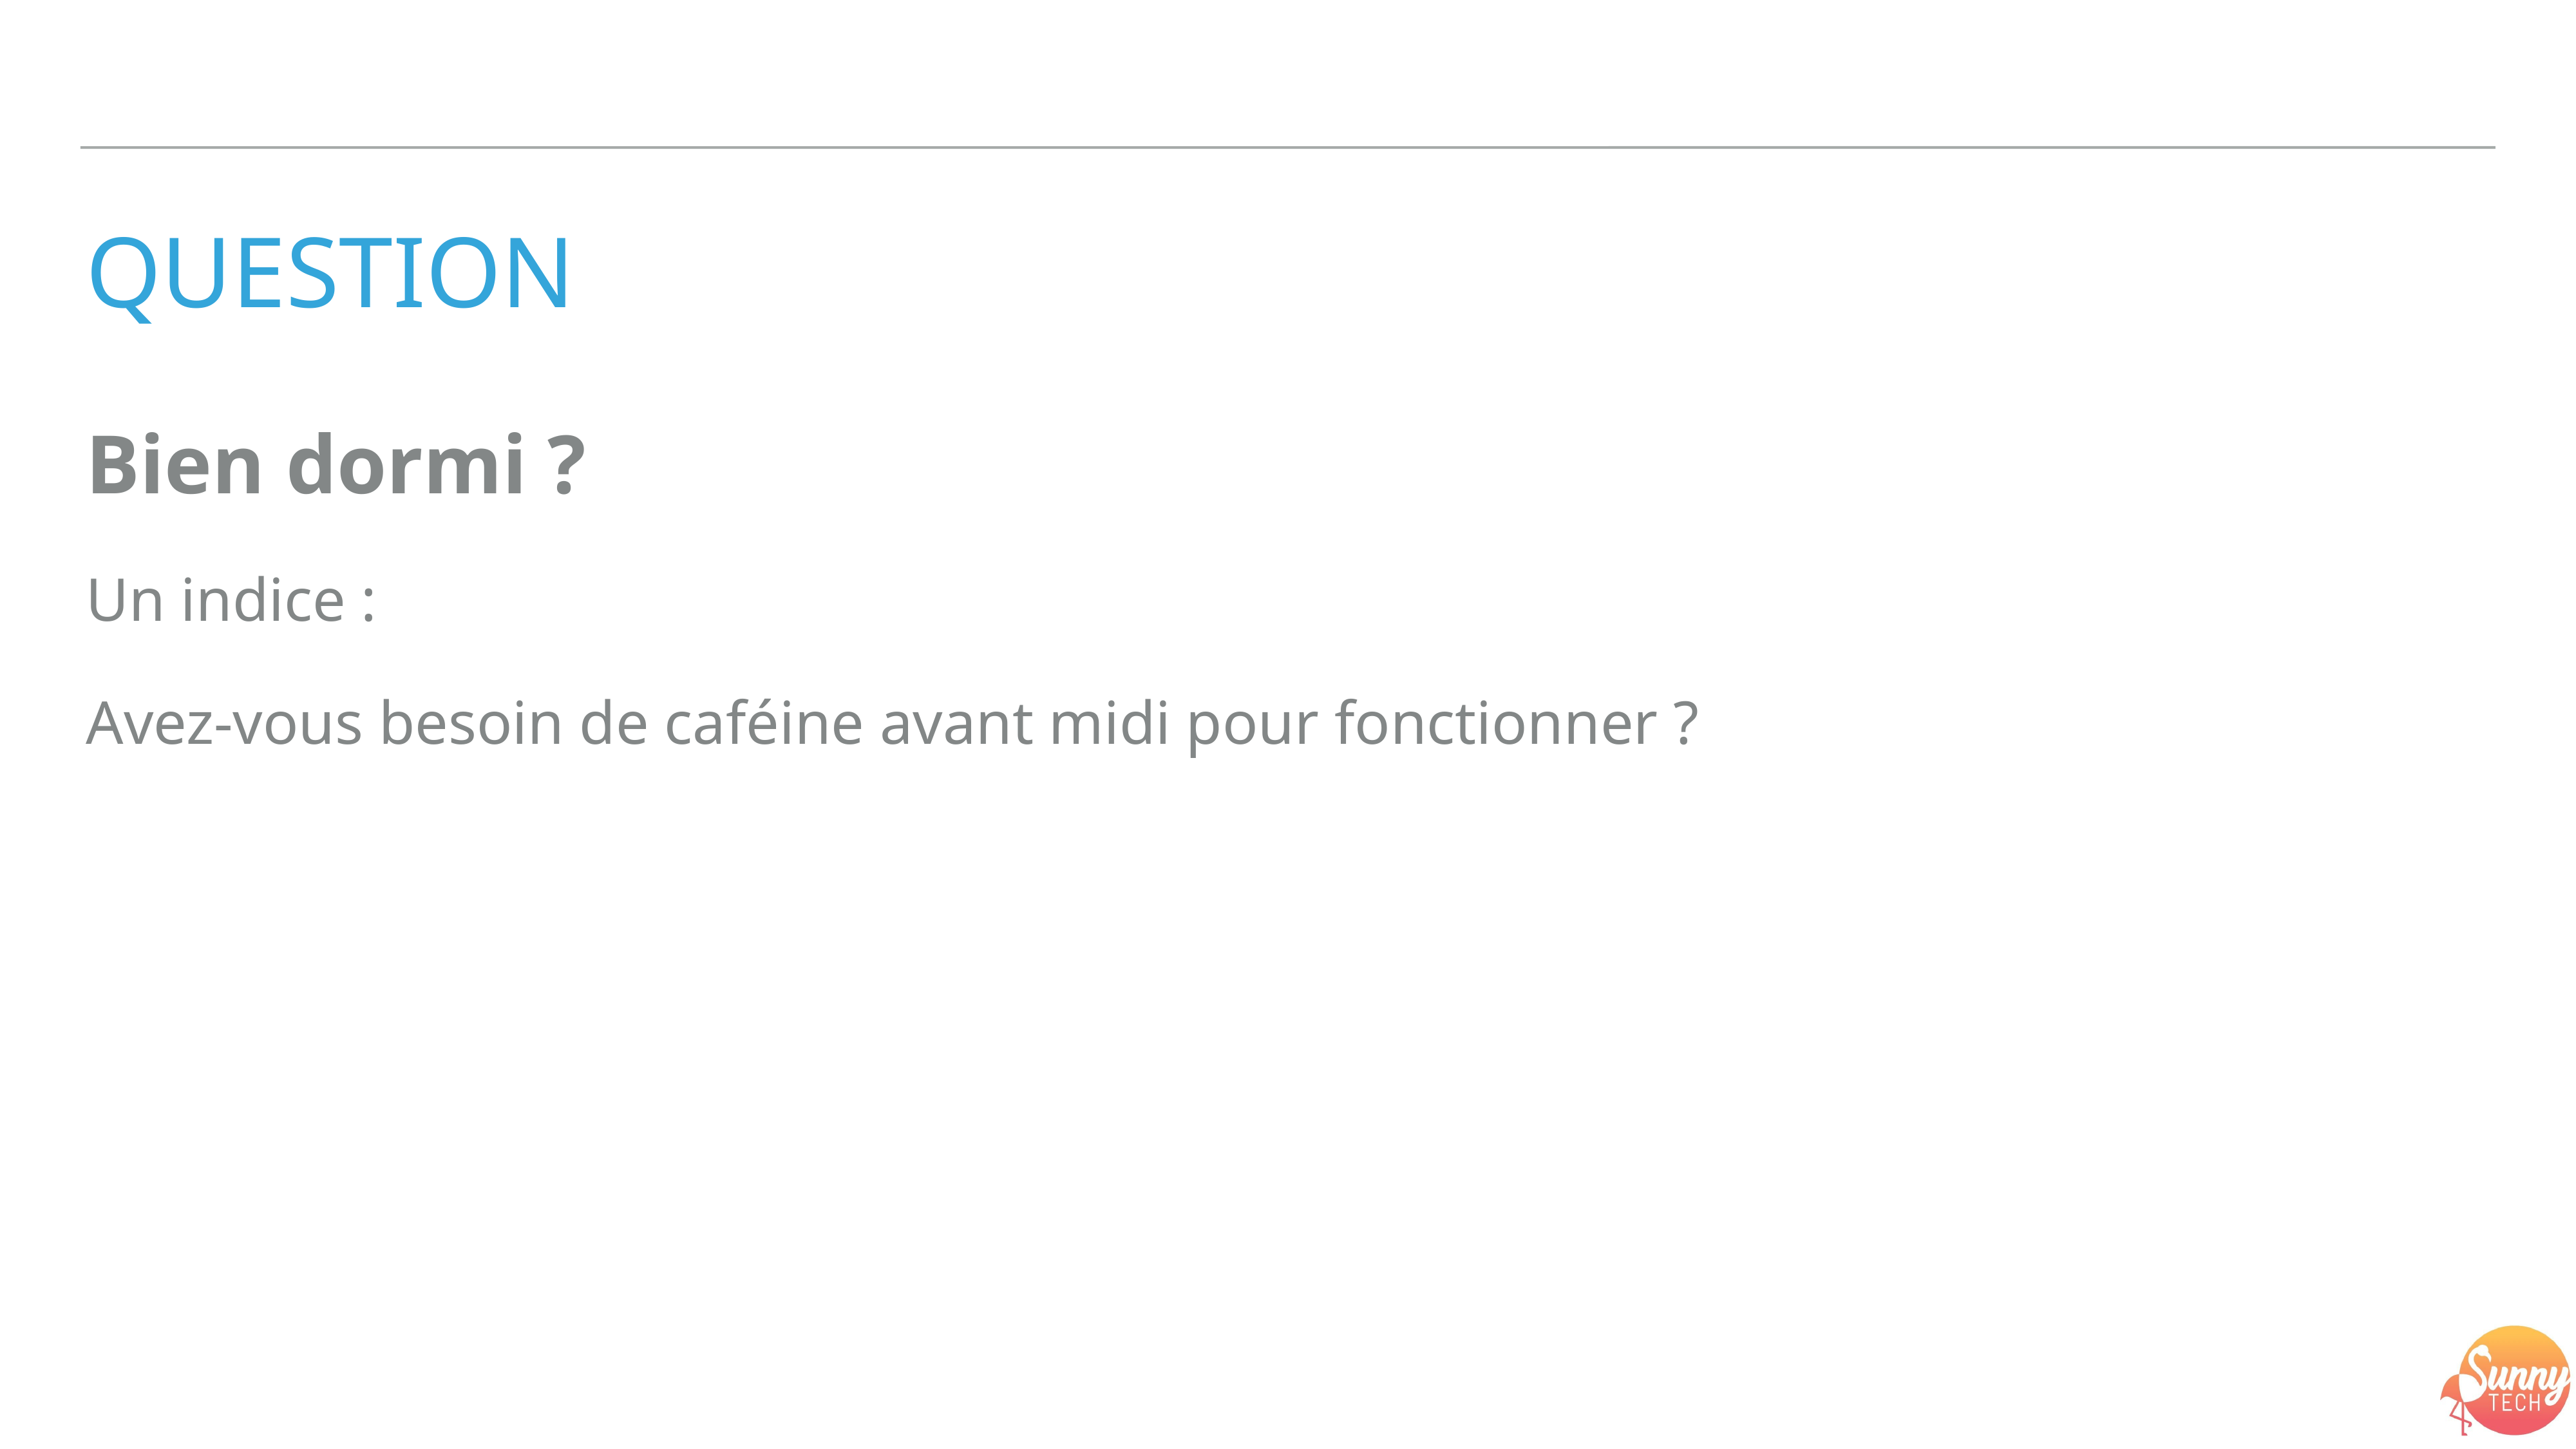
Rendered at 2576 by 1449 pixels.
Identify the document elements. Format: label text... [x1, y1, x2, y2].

picture [2440, 1313, 2575, 1448]
title Question [80, 227, 2496, 336]
list Bien dormi ? Un indice : Avez-vous besoin de caféine avant midi pour fonctionner ? [80, 407, 2496, 1316]
